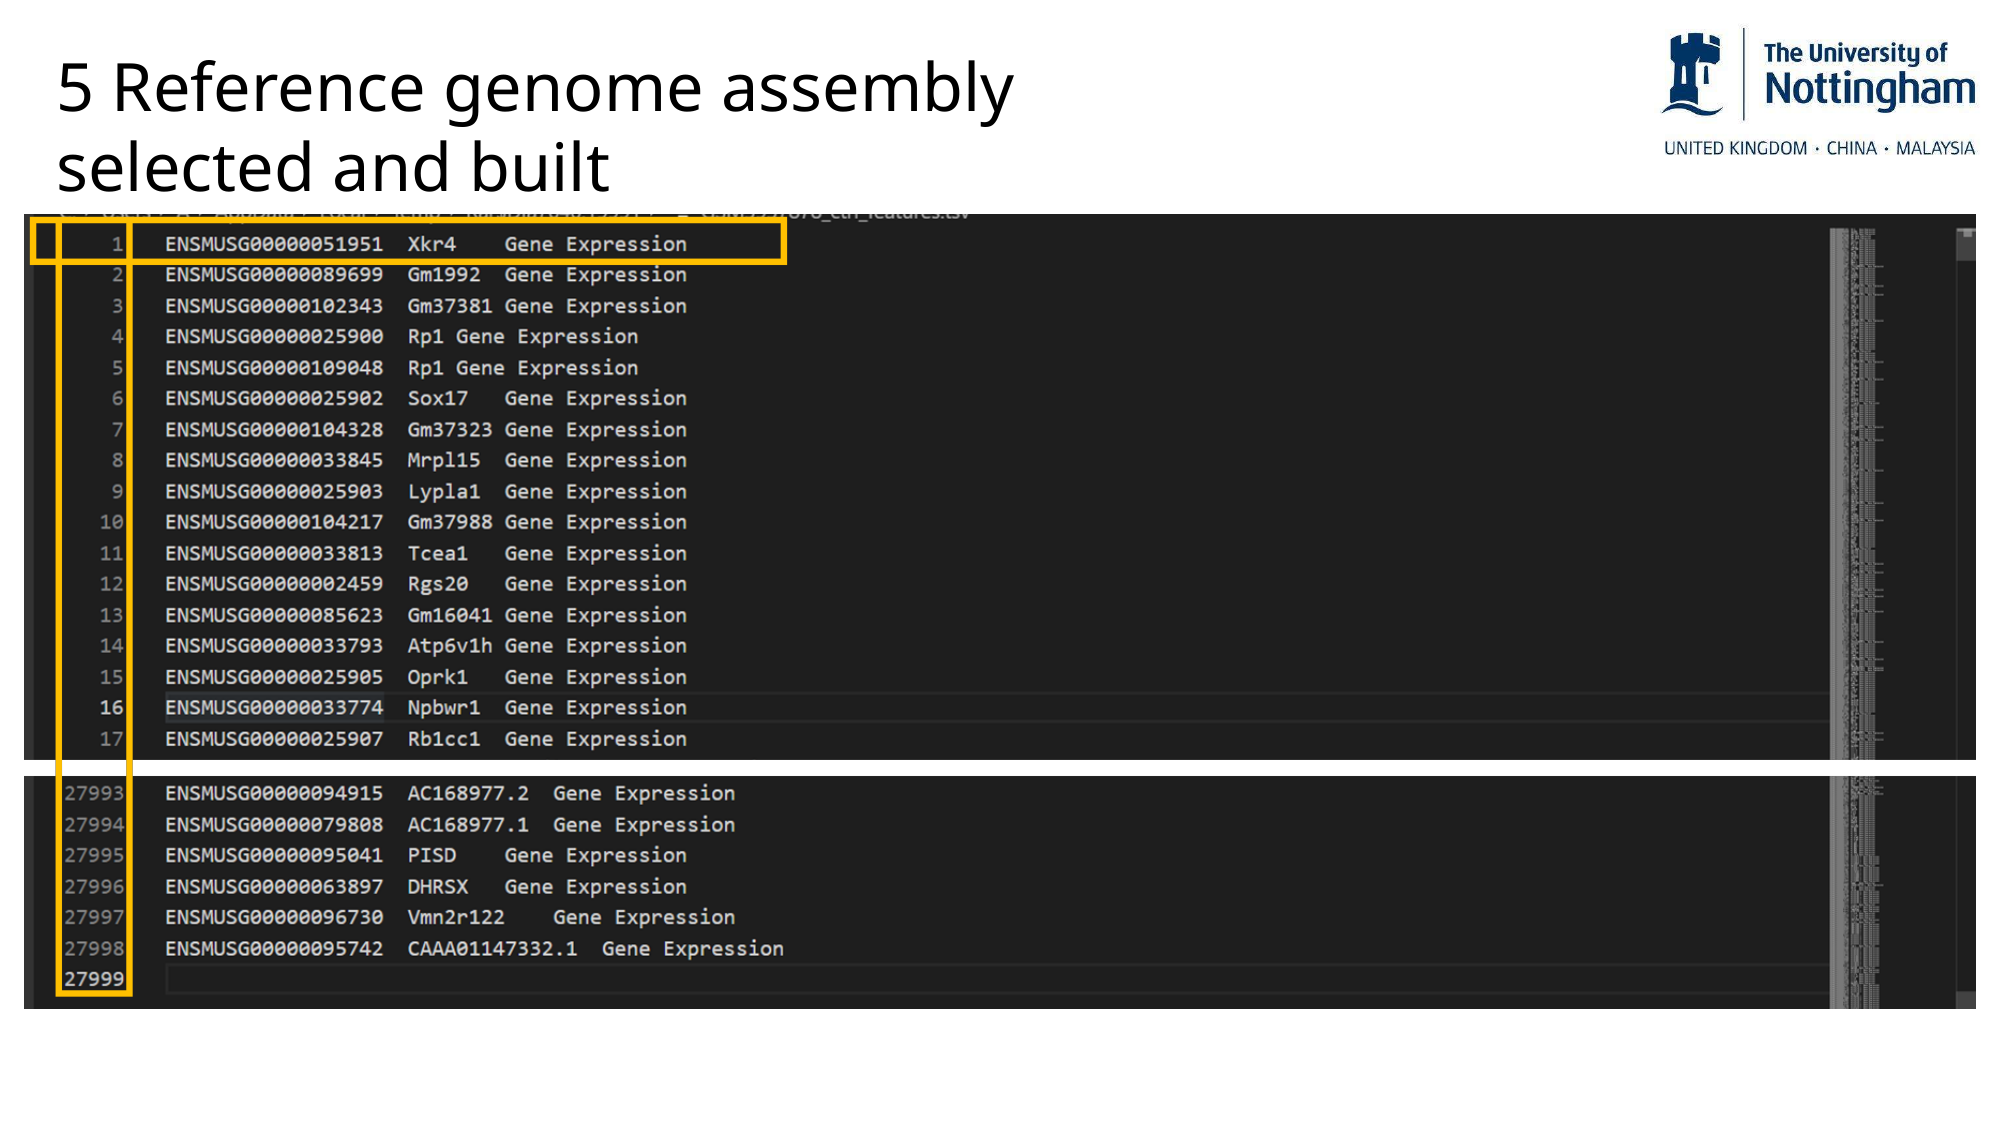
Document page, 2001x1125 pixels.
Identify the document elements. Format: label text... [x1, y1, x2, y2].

picture [24, 214, 1976, 1009]
picture [1654, 18, 1982, 164]
text_box 5 Reference genome assembly selected and built [41, 37, 1217, 213]
